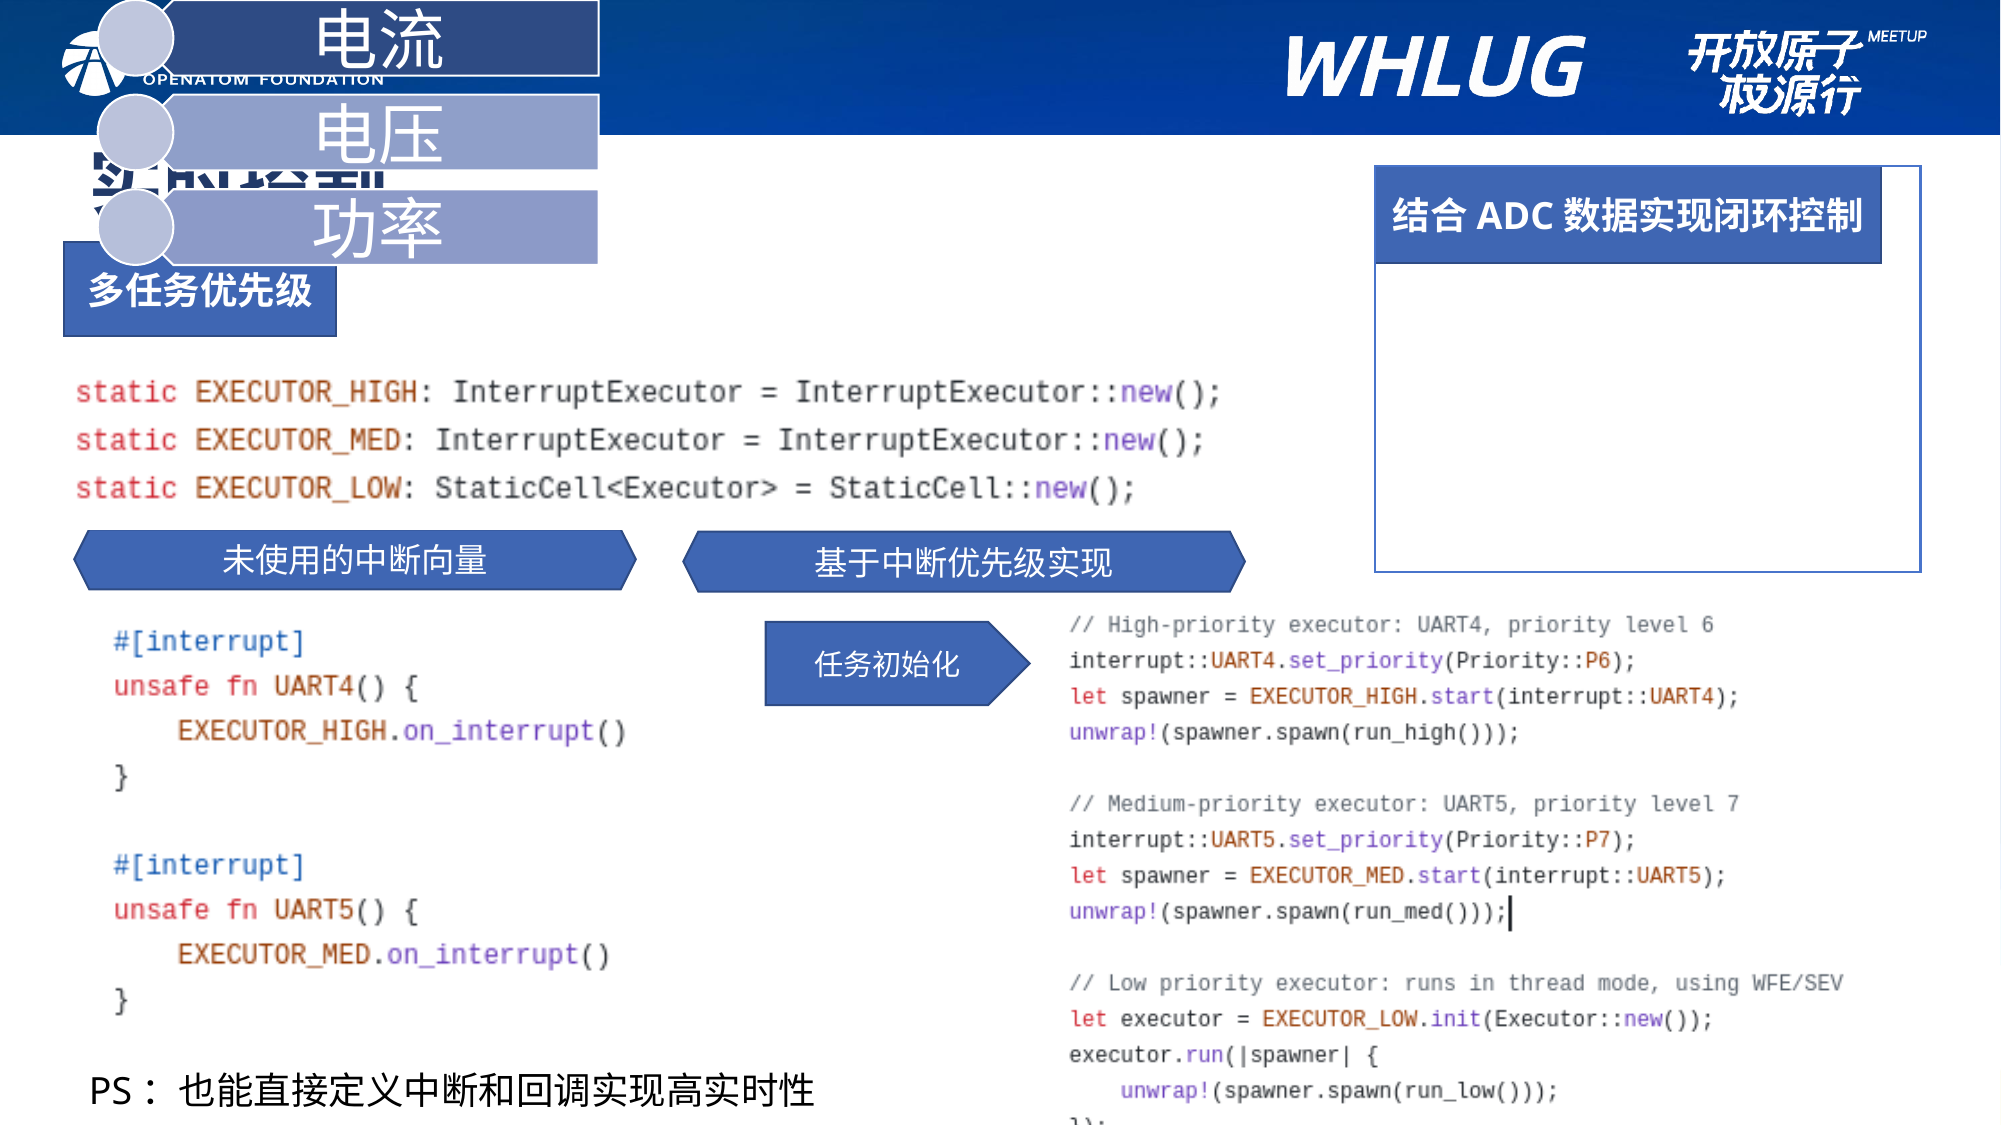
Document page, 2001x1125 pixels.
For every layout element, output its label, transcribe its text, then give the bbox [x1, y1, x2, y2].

picture [73, 602, 710, 1047]
text_box 多任务优先级 [63, 241, 337, 337]
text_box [1279, 274, 1977, 541]
text_box PS：也能直接定义中断和回调实现高实时性 [74, 1059, 945, 1125]
text_box [1374, 165, 1922, 274]
text_box 任务初始化 [764, 620, 1032, 707]
text_box 未使用的中断向量 [73, 530, 637, 591]
picture [148, 0, 170, 8]
text_box 基于中断优先级实现 [682, 530, 1247, 593]
picture [1052, 602, 1867, 1125]
text_box [1374, 541, 1922, 573]
picture [63, 369, 1281, 530]
picture [0, 0, 2001, 234]
text_box 实时控制 [74, 127, 1053, 232]
